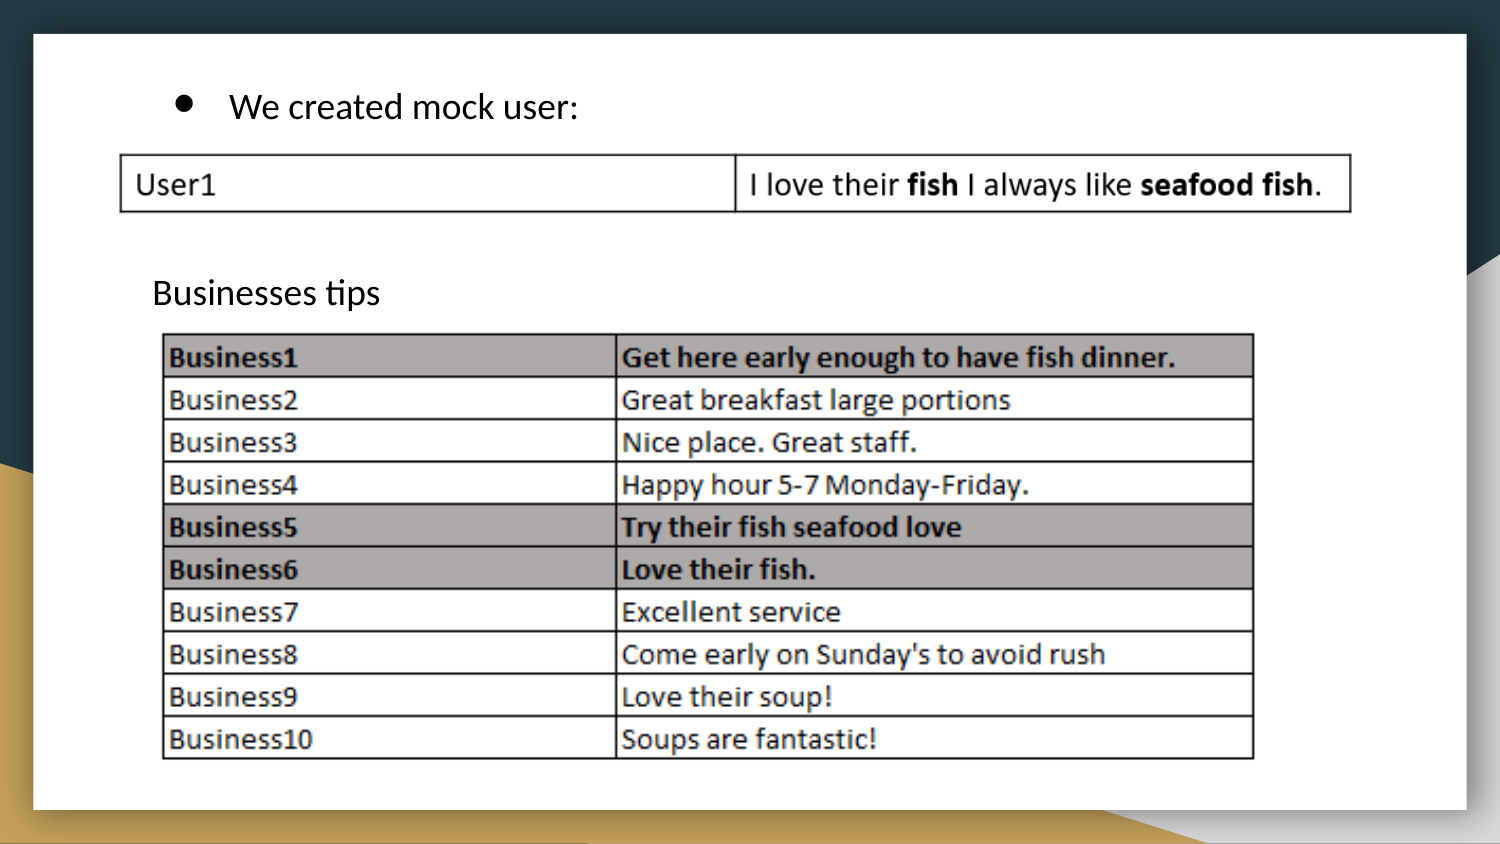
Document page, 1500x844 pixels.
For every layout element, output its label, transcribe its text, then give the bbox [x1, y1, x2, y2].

text_box Businesses tips [137, 255, 630, 320]
picture [112, 147, 1362, 225]
picture [148, 319, 1276, 777]
list We created mock user: [139, 60, 1371, 148]
